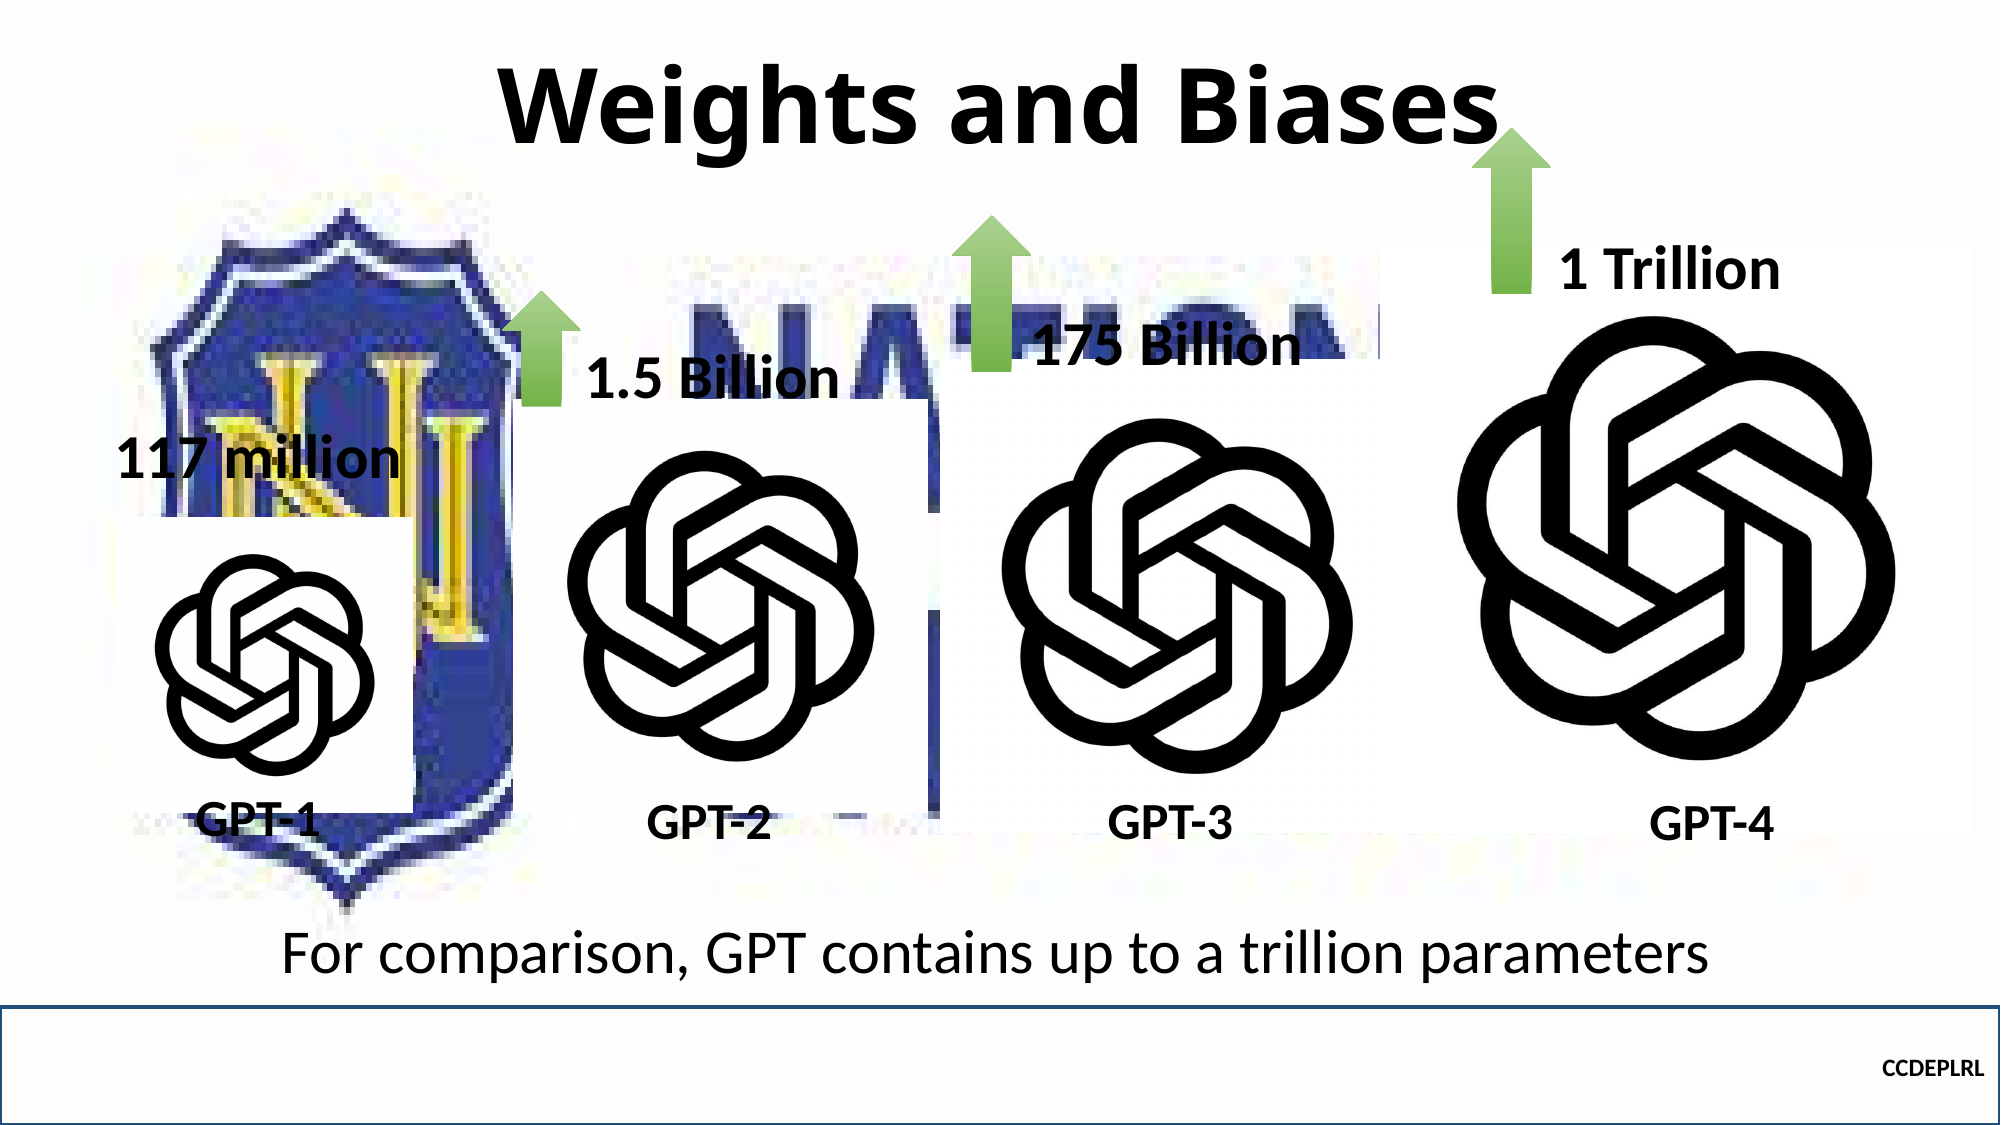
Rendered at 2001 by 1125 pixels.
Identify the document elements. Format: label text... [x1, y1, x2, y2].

picture [0, 0, 2000, 1007]
text_box For comparison, GPT contains up to a trillion parameters [266, 903, 1765, 993]
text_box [501, 290, 928, 861]
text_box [1380, 127, 1972, 862]
footer CCDEPLRL [0, 1007, 2000, 1125]
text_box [940, 215, 1380, 861]
title Weights and Biases [249, 55, 1750, 172]
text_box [99, 439, 424, 859]
text_box [83, 172, 1380, 688]
